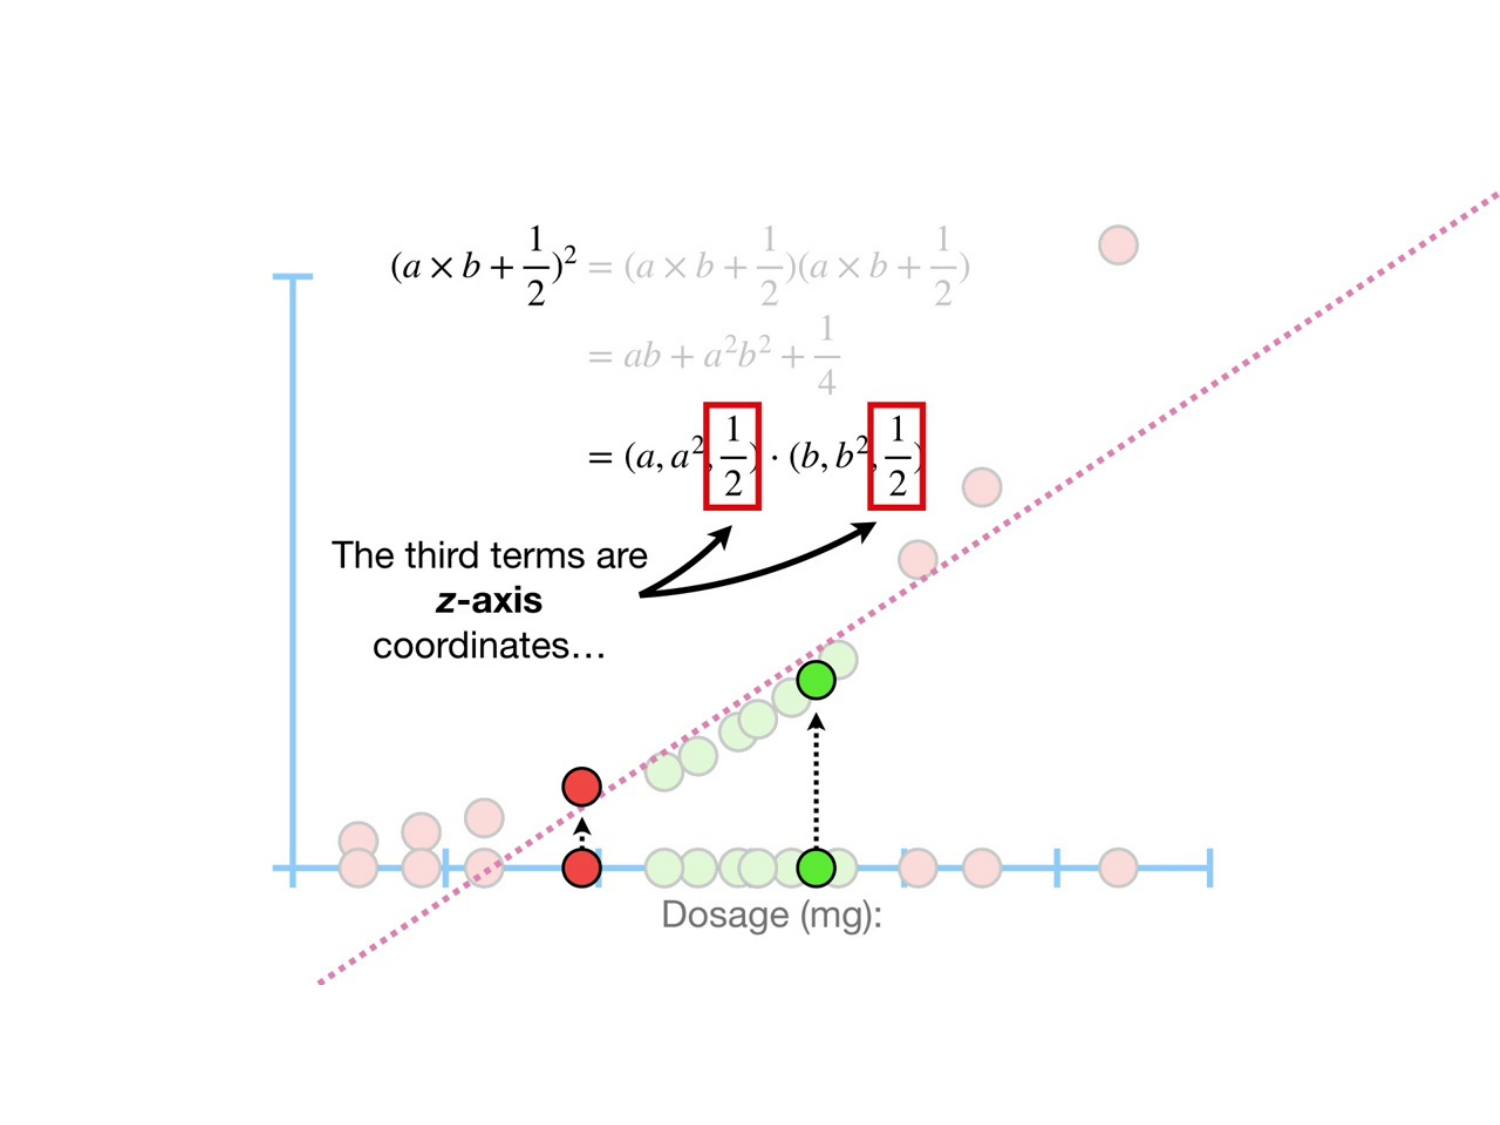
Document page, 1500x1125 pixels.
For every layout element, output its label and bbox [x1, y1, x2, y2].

picture [0, 140, 1500, 985]
